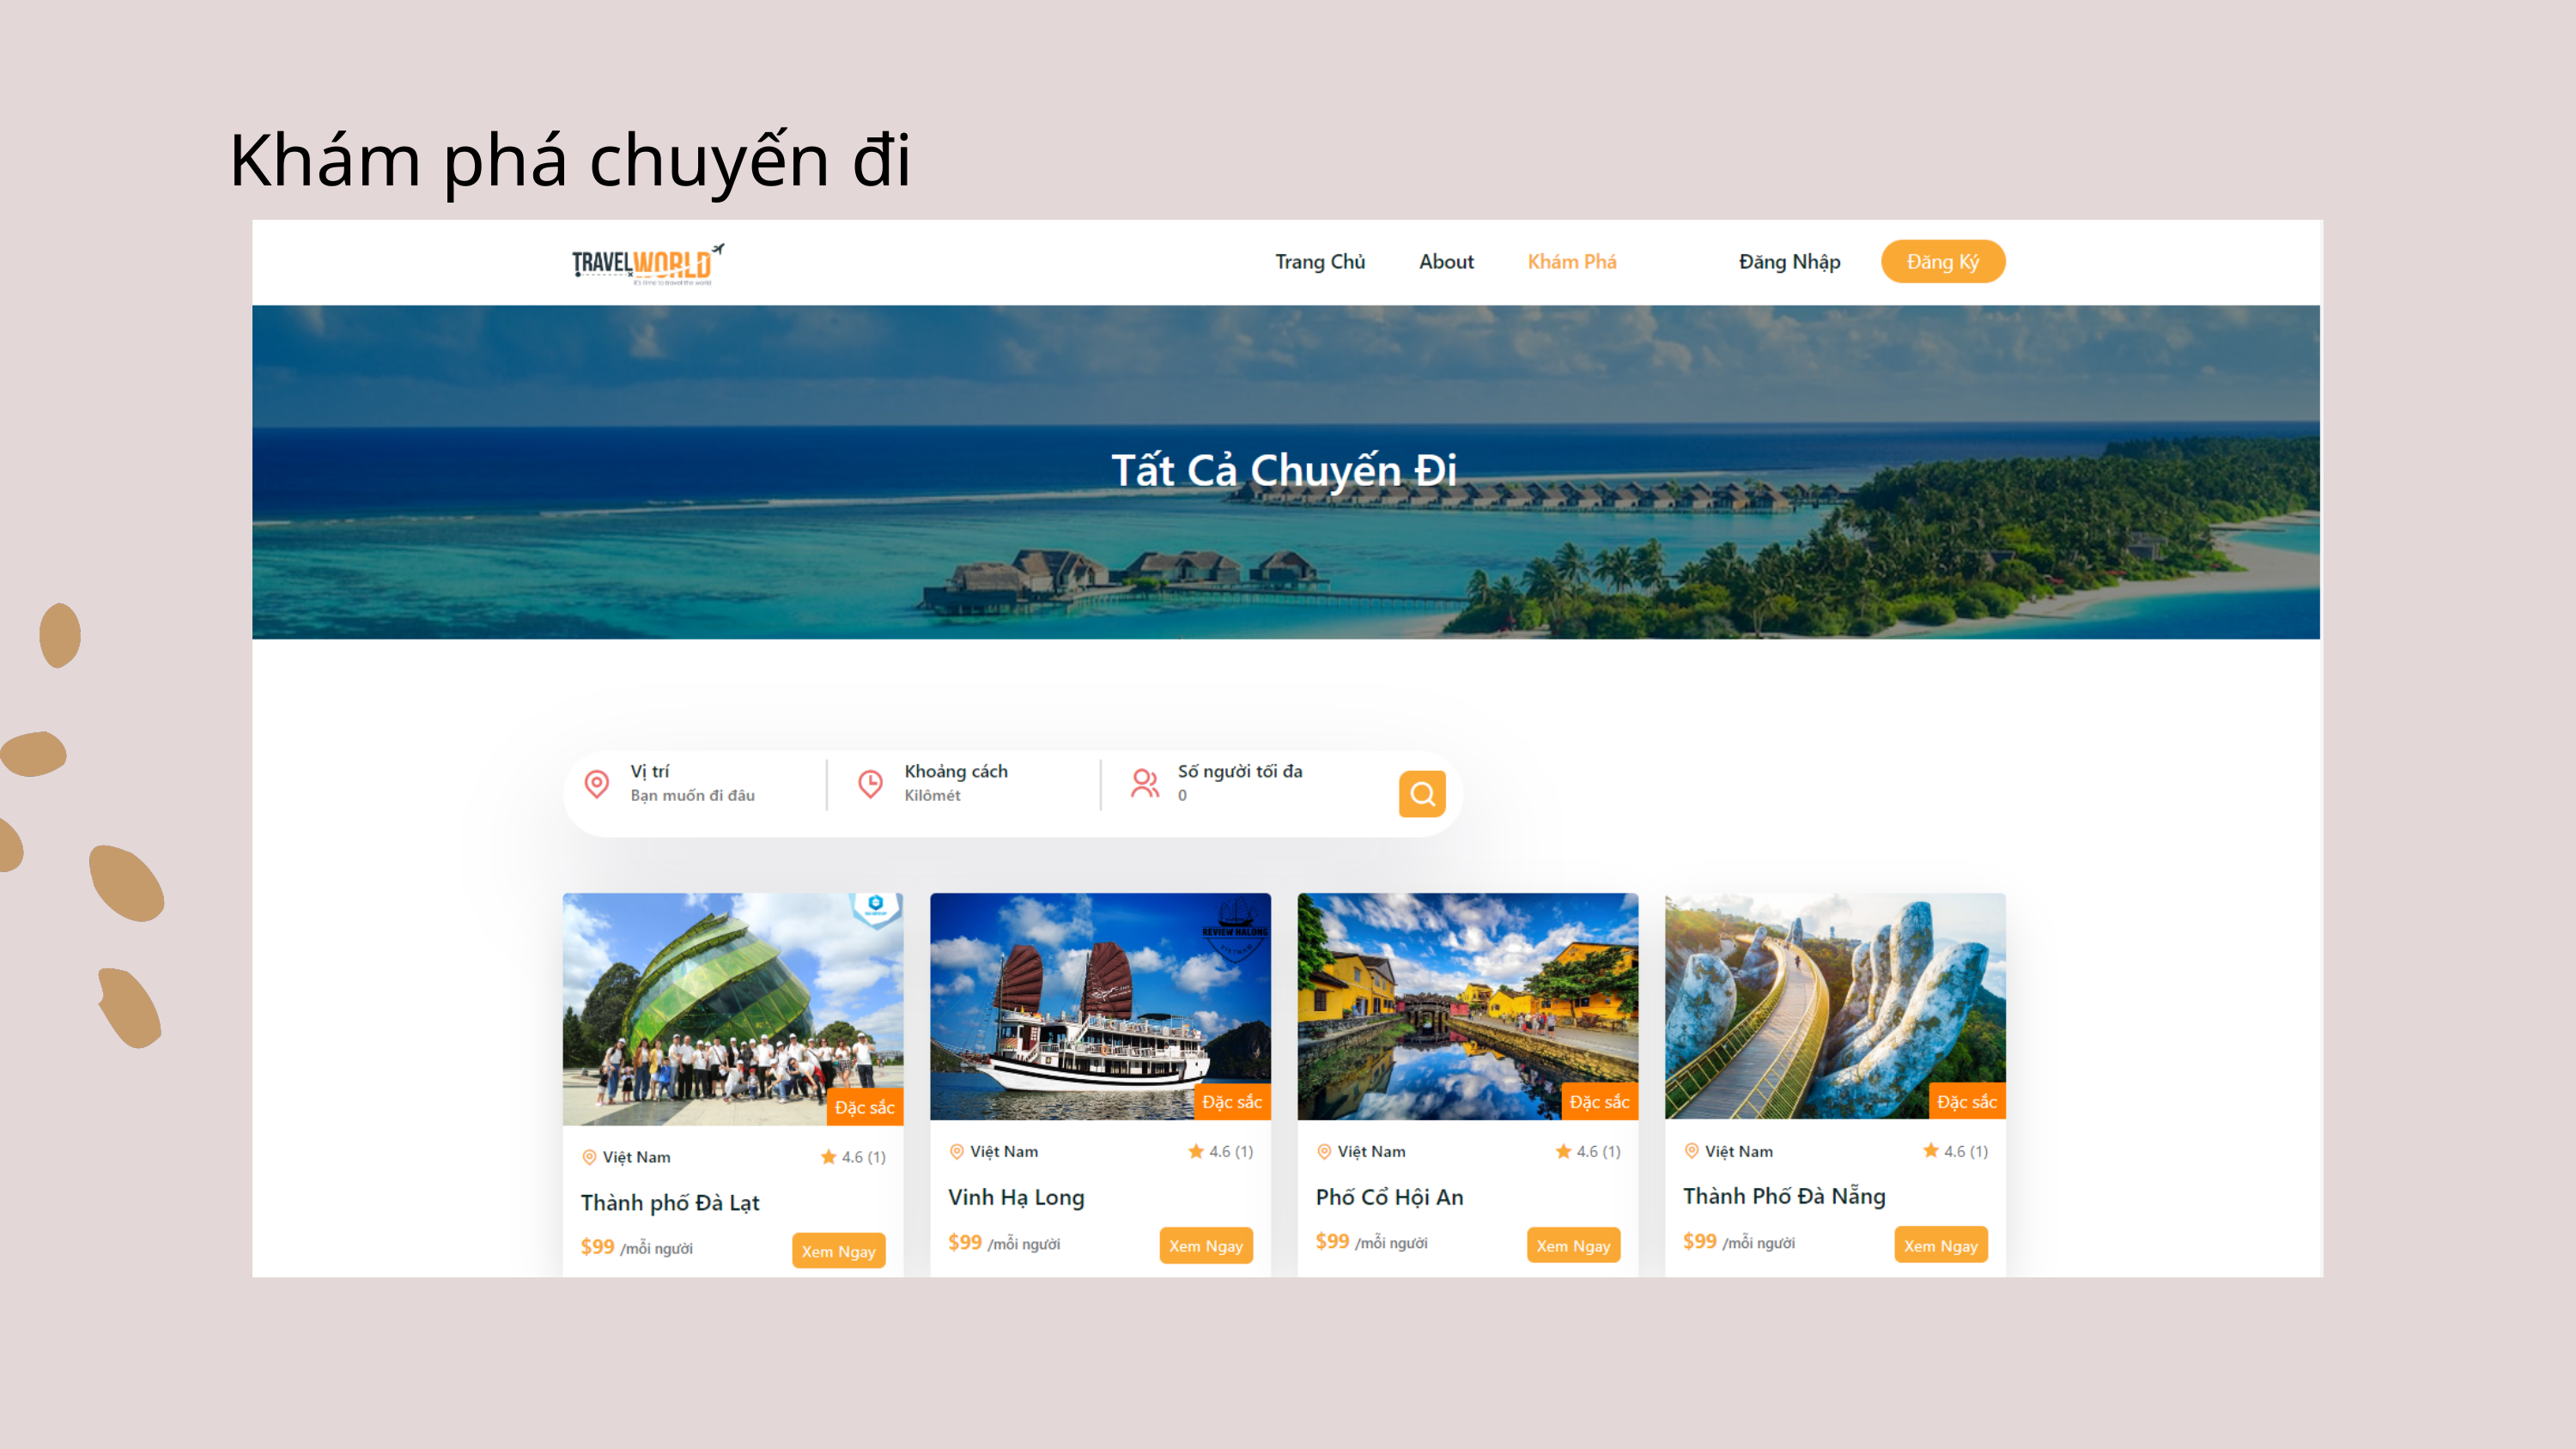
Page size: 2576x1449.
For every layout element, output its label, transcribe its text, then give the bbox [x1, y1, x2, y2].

text_box Khám phá chuyến đi [167, 91, 1393, 200]
picture [252, 631, 264, 635]
text_box [0, 580, 167, 1161]
picture [295, 543, 301, 547]
picture [252, 219, 2324, 1277]
